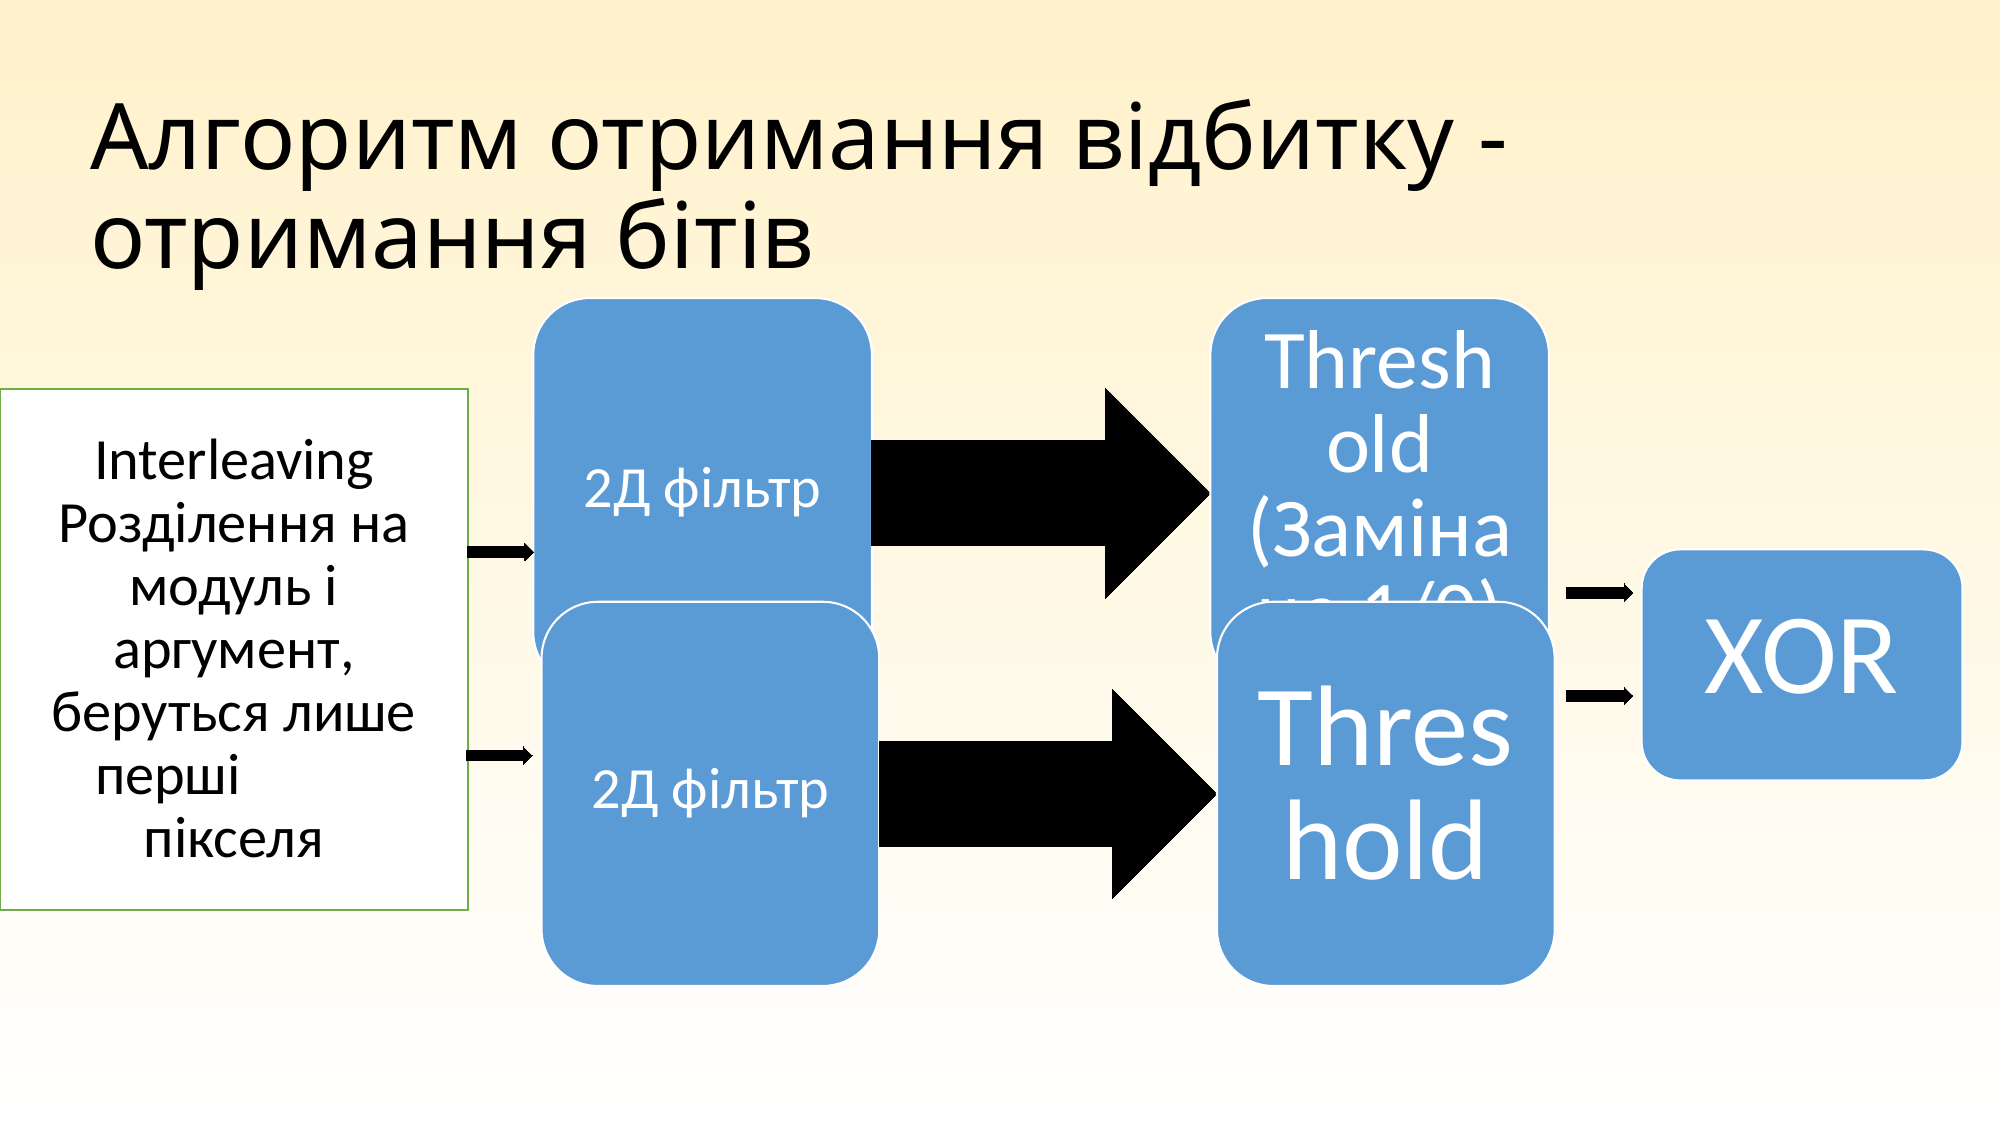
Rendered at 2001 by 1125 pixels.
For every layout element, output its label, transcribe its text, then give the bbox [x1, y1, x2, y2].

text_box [466, 746, 533, 765]
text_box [541, 601, 1555, 986]
title Алгоритм отримання відбитку - отримання бітів [75, 80, 2000, 299]
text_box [1566, 584, 1633, 602]
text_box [1641, 549, 1963, 781]
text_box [1566, 687, 1633, 705]
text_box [467, 543, 534, 561]
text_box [533, 298, 1549, 689]
